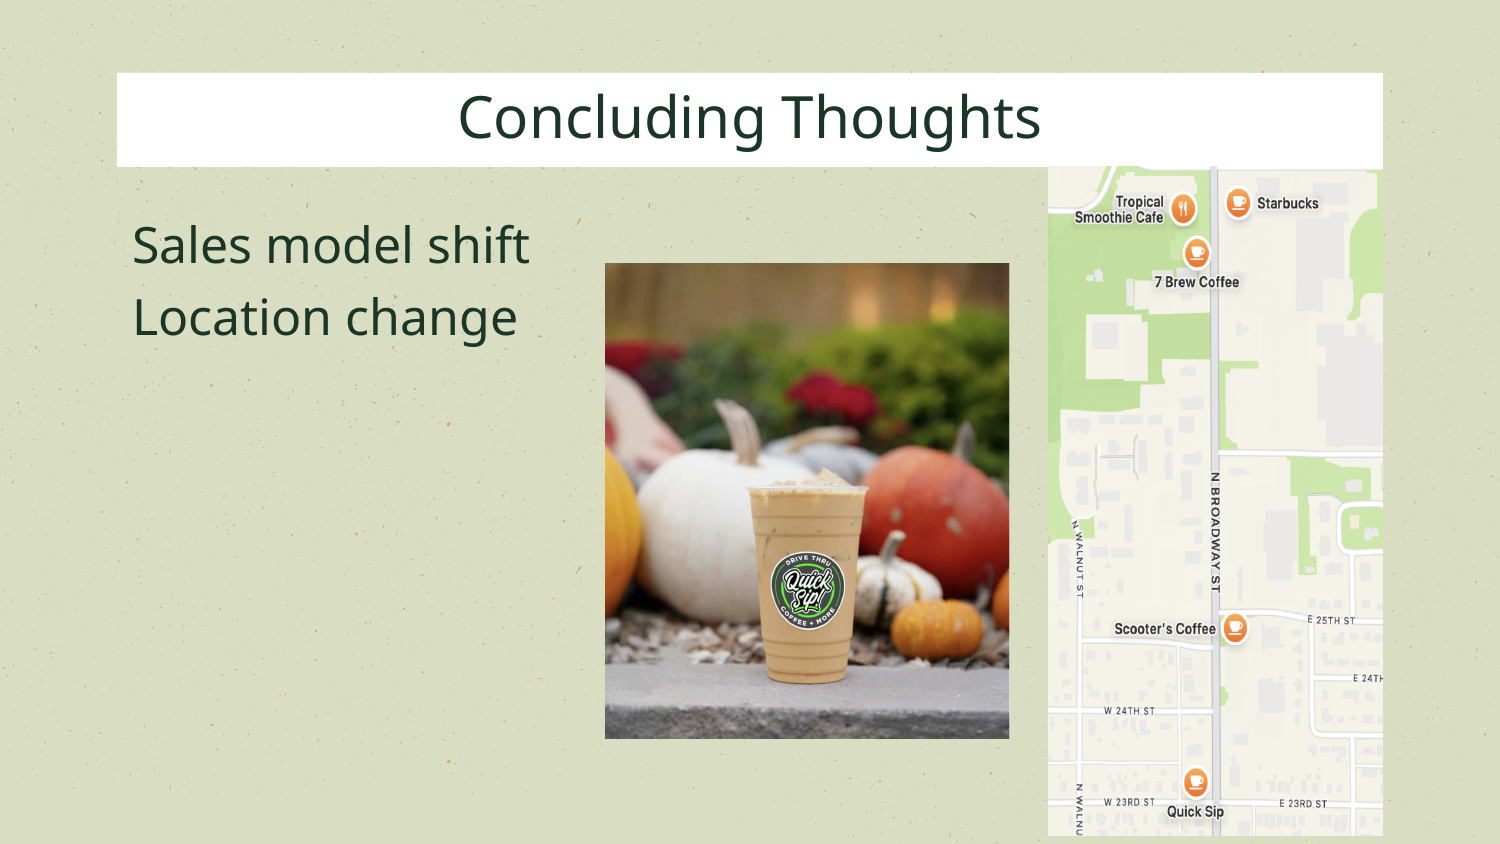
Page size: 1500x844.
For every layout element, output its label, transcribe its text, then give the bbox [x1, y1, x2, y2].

title Concluding Thoughts [116, 72, 1383, 167]
list Sales model shift Location change [116, 198, 719, 734]
picture [0, 0, 1500, 844]
